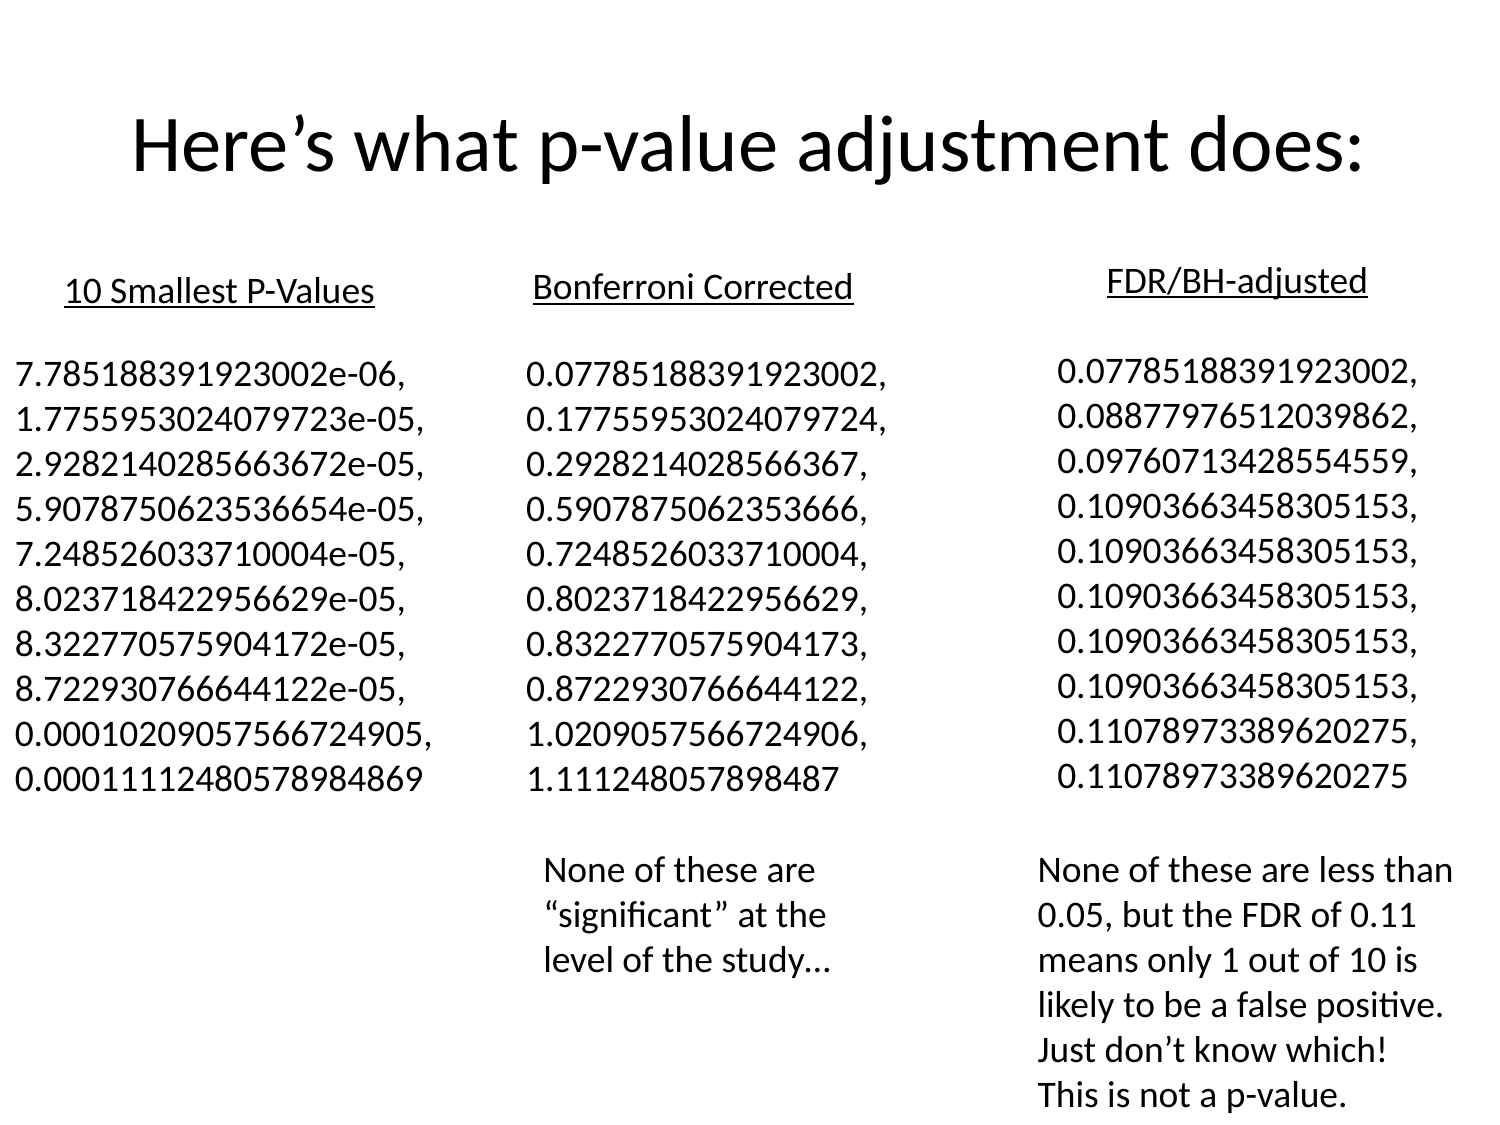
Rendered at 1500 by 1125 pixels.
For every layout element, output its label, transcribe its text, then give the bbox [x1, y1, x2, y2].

text_box FDR/BH-adjusted [1042, 248, 1433, 309]
text_box 10 Smallest P-Values [24, 258, 415, 318]
text_box None of these are less than 0.05, but the FDR of 0.11 means only 1 out of 10 is likely to be a false positive. Just don’t know which! This is not a p-value. [1022, 837, 1500, 1122]
text_box None of these are “significant” at the level of the study… [528, 837, 910, 987]
text_box 0.07785188391923002, 0.08877976512039862, 0.09760713428554559, 0.10903663458305153, 0.10903663458305153, 0.10903663458305153, 0.10903663458305153, 0.10903663458305153, 0.11078973389620275, 0.11078973389620275 [1042, 338, 1500, 803]
text_box 7.785188391923002e-06, 1.7755953024079723e-05, 2.9282140285663672e-05, 5.9078750623536654e-05, 7.248526033710004e-05, 8.023718422956629e-05, 8.322770575904172e-05, 8.722930766644122e-05, 0.00010209057566724905, 0.00011112480578984869 [0, 341, 477, 807]
text_box 0.07785188391923002, 0.17755953024079724, 0.2928214028566367, 0.5907875062353666, 0.7248526033710004, 0.8023718422956629, 0.8322770575904173, 0.8722930766644122, 1.0209057566724906, 1.111248057898487 [511, 341, 975, 807]
title Here’s what p-value adjustment does: [75, 45, 1425, 233]
text_box Bonferroni Corrected [498, 255, 889, 315]
